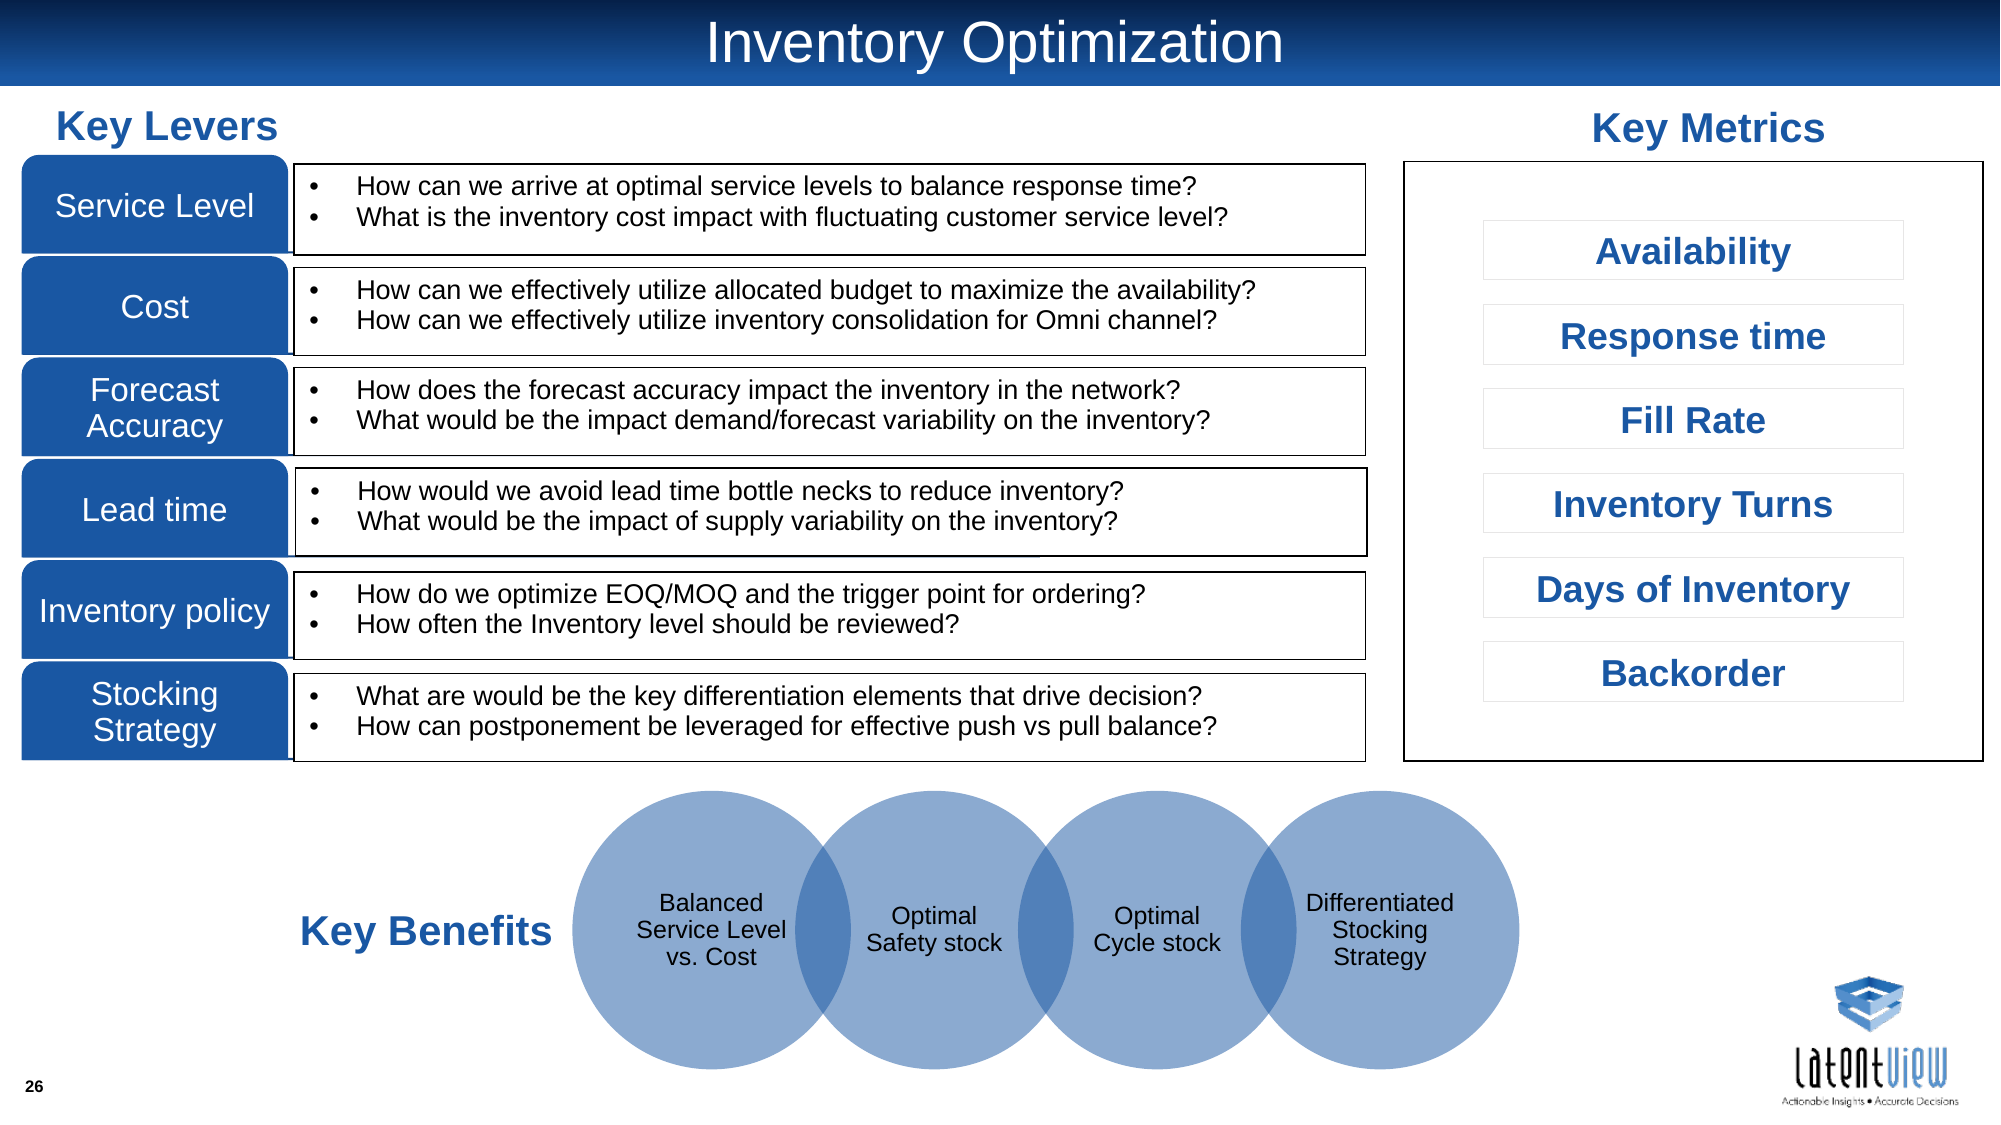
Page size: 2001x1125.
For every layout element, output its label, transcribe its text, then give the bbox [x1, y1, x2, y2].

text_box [22, 155, 1040, 760]
table_header How would we avoid lead time bottle necks to reduce inventory? What would be the impact of supply variability on the inventory? [1040, 469, 1366, 555]
text_box Key Levers [41, 91, 296, 155]
picture [1754, 959, 1988, 1125]
text_box Response time [1483, 304, 1904, 365]
table_header [1405, 162, 1982, 760]
text_box Backorder [1483, 641, 1904, 702]
text_box Days of Inventory [1483, 557, 1904, 618]
text_box Inventory Turns [1483, 473, 1904, 533]
table_header How can we effectively utilize allocated budget to maximize the availability? How can we effectively utilize inventory consolidation for Omni channel? [1040, 268, 1365, 355]
text_box Availability [1483, 220, 1904, 280]
text_box Key Metrics [1576, 93, 1842, 159]
table_header How do we optimize EOQ/MOQ and the trigger point for ordering? How often the Inventory level should be reviewed? [1040, 573, 1365, 659]
table_header How does the forecast accuracy impact the inventory in the network? What would be the impact demand/forecast variability on the inventory? [1040, 368, 1365, 455]
text_box Fill Rate [1483, 388, 1904, 449]
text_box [571, 787, 1520, 1073]
table_header How can we arrive at optimal service levels to balance response time? What is the inventory cost impact with fluctuating customer service level? [1040, 165, 1365, 254]
title Inventory Optimization [98, 9, 1894, 77]
text_box Key Benefits [284, 896, 568, 962]
table_header What are would be the key differentiation elements that drive decision? How can postponement be leveraged for effective push vs pull balance? [295, 674, 1365, 761]
